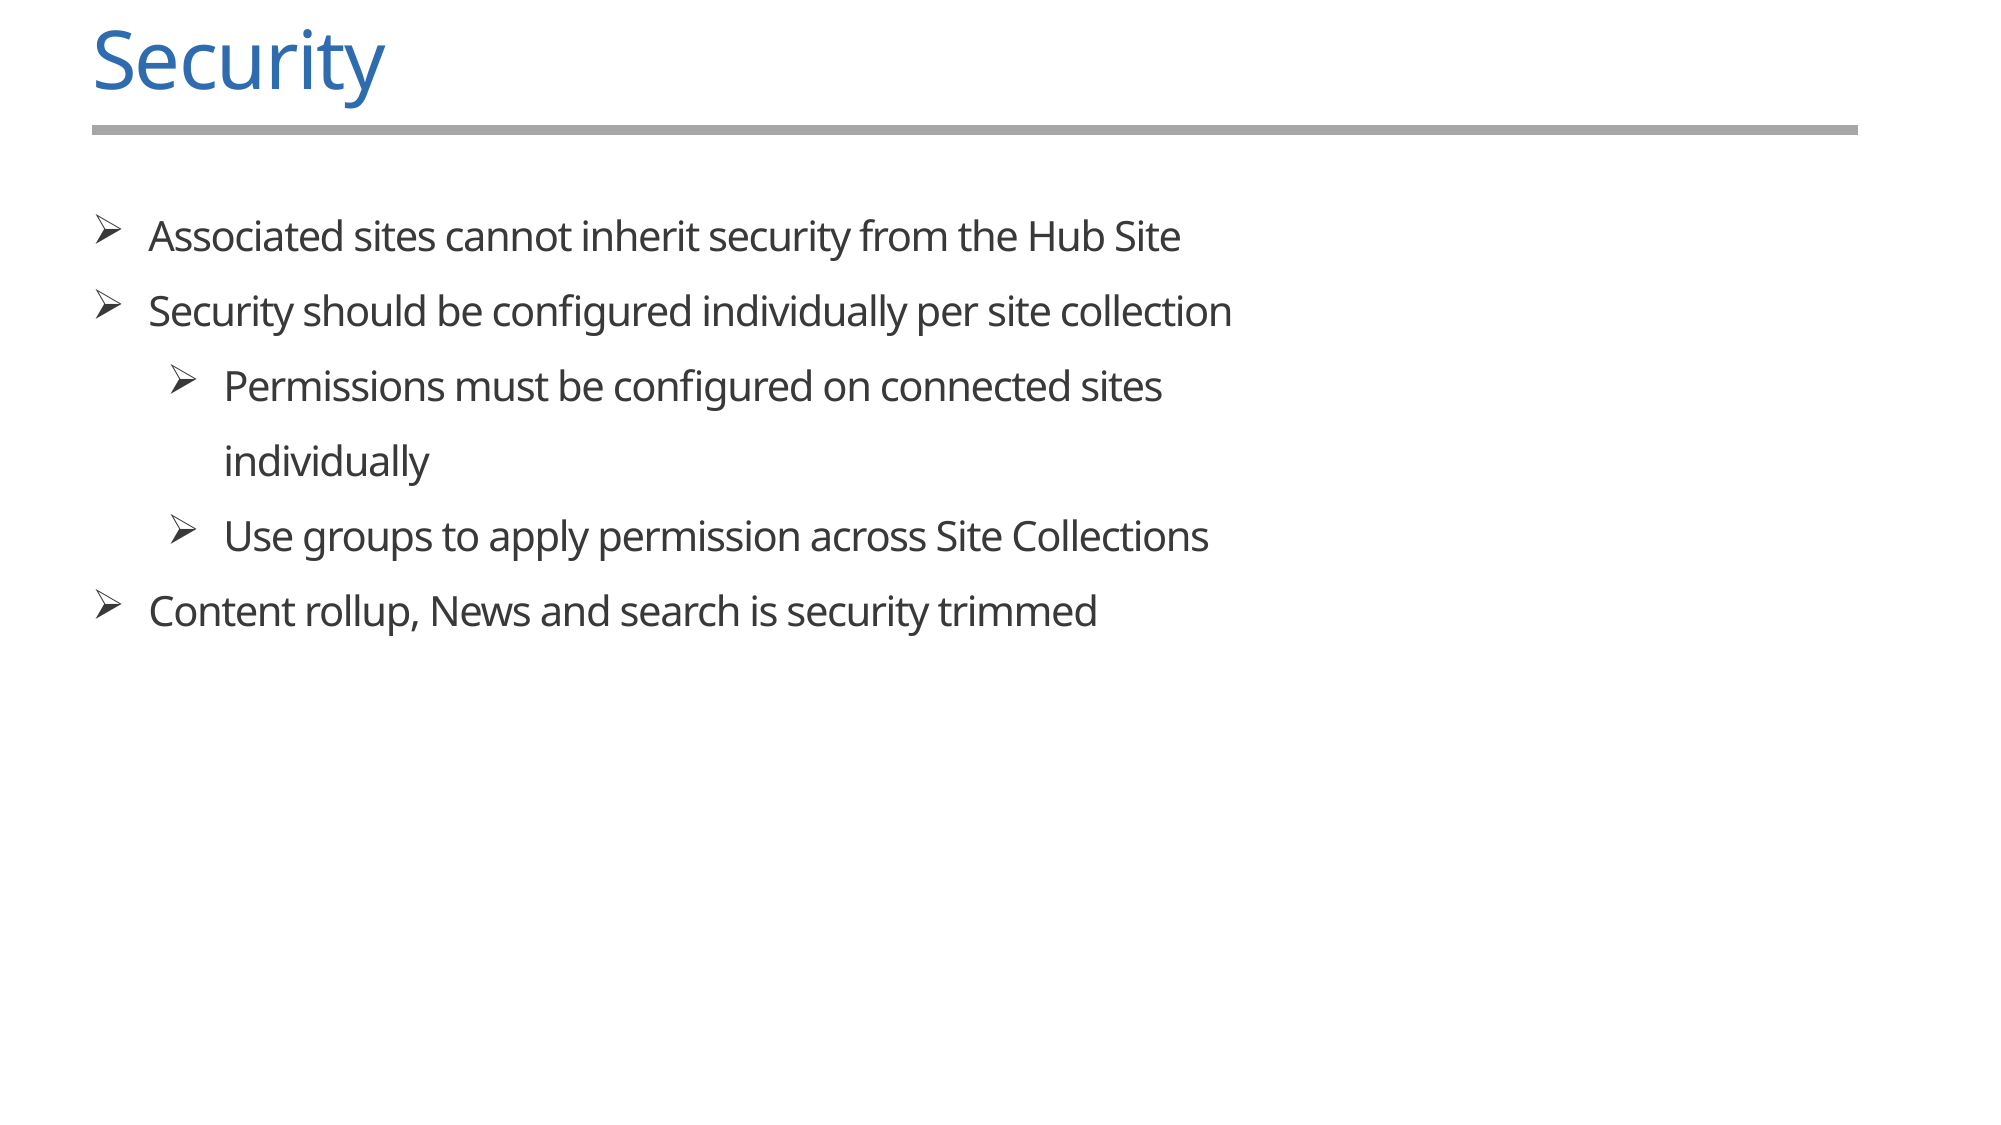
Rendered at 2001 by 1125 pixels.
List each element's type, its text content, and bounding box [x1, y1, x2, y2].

title Security [92, 19, 1858, 129]
text_box Associated sites cannot inherit security from the Hub Site Security should be configured individually per site collection Permissions must be configured on connected sites individually Use groups to apply permission across Site Collections Content rollup, News and search is security trimmed [92, 184, 1327, 710]
title Security [92, 131, 1858, 142]
